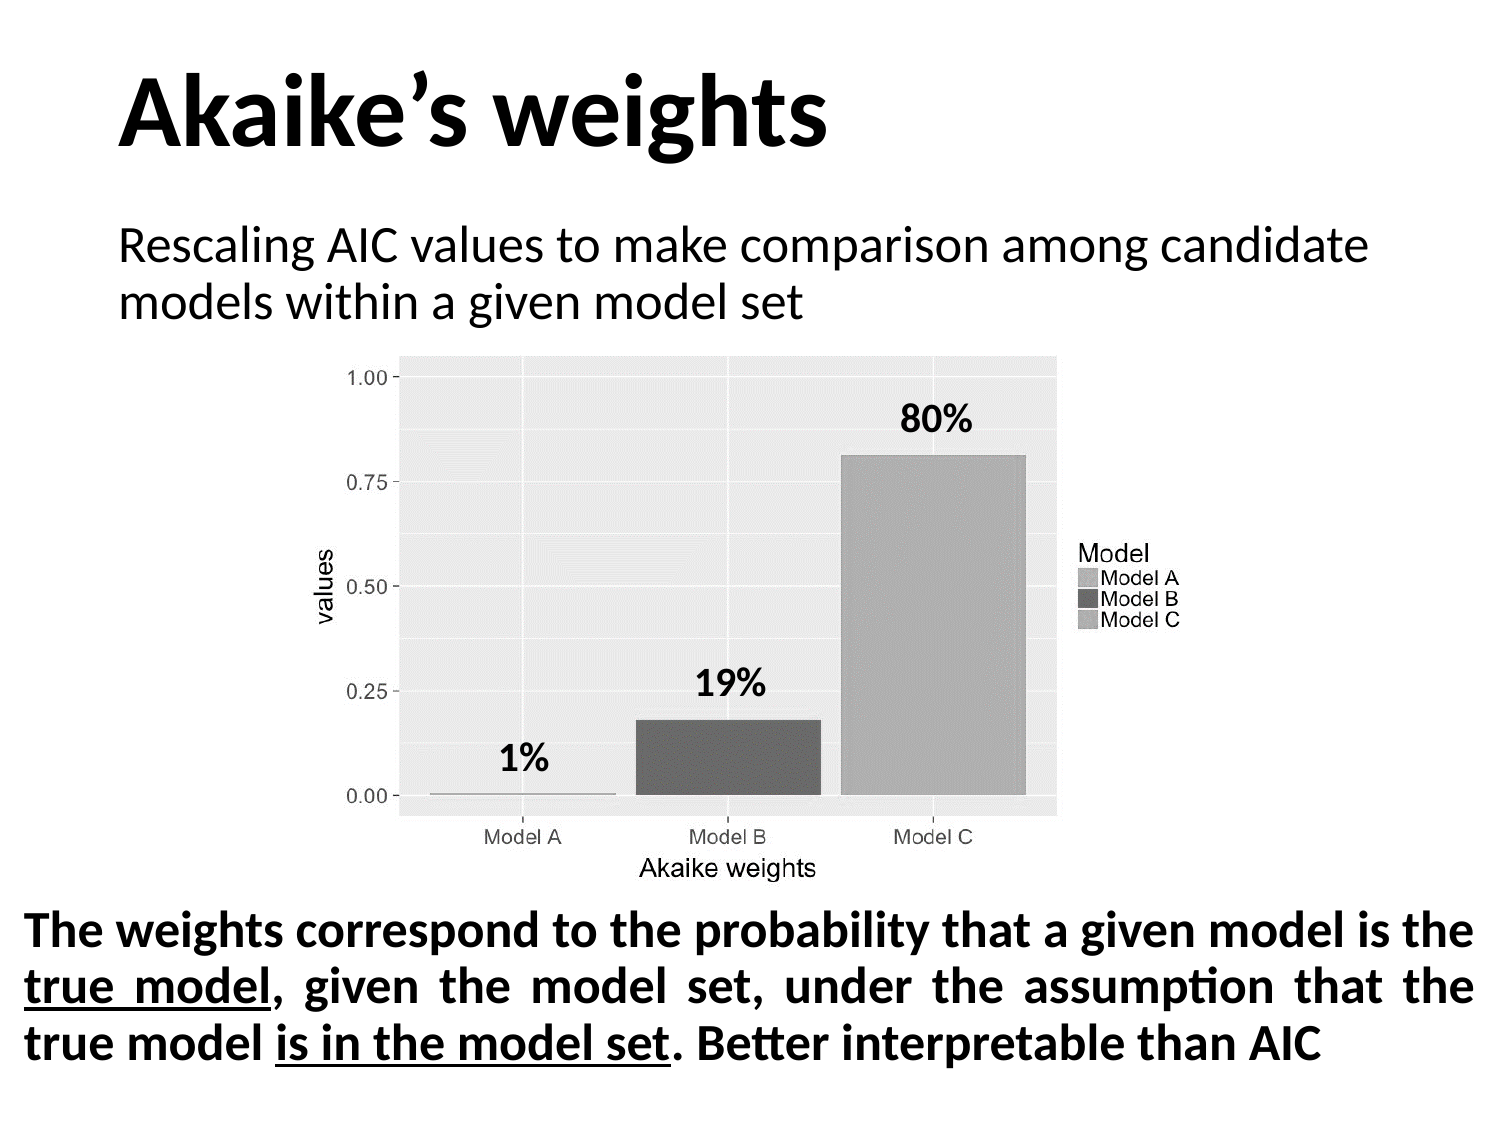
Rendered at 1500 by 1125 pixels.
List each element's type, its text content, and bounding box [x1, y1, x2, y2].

list Rescaling AIC values to make comparison among candidate models within a given model set [103, 209, 1397, 339]
title Akaike’s weights [103, 59, 1397, 166]
text_box The weights correspond to the probability that a given model is the true model, given the model set, under the assumption that the true model is in the model set. Better interpretable than AIC [8, 895, 1492, 1100]
picture [300, 342, 1200, 892]
